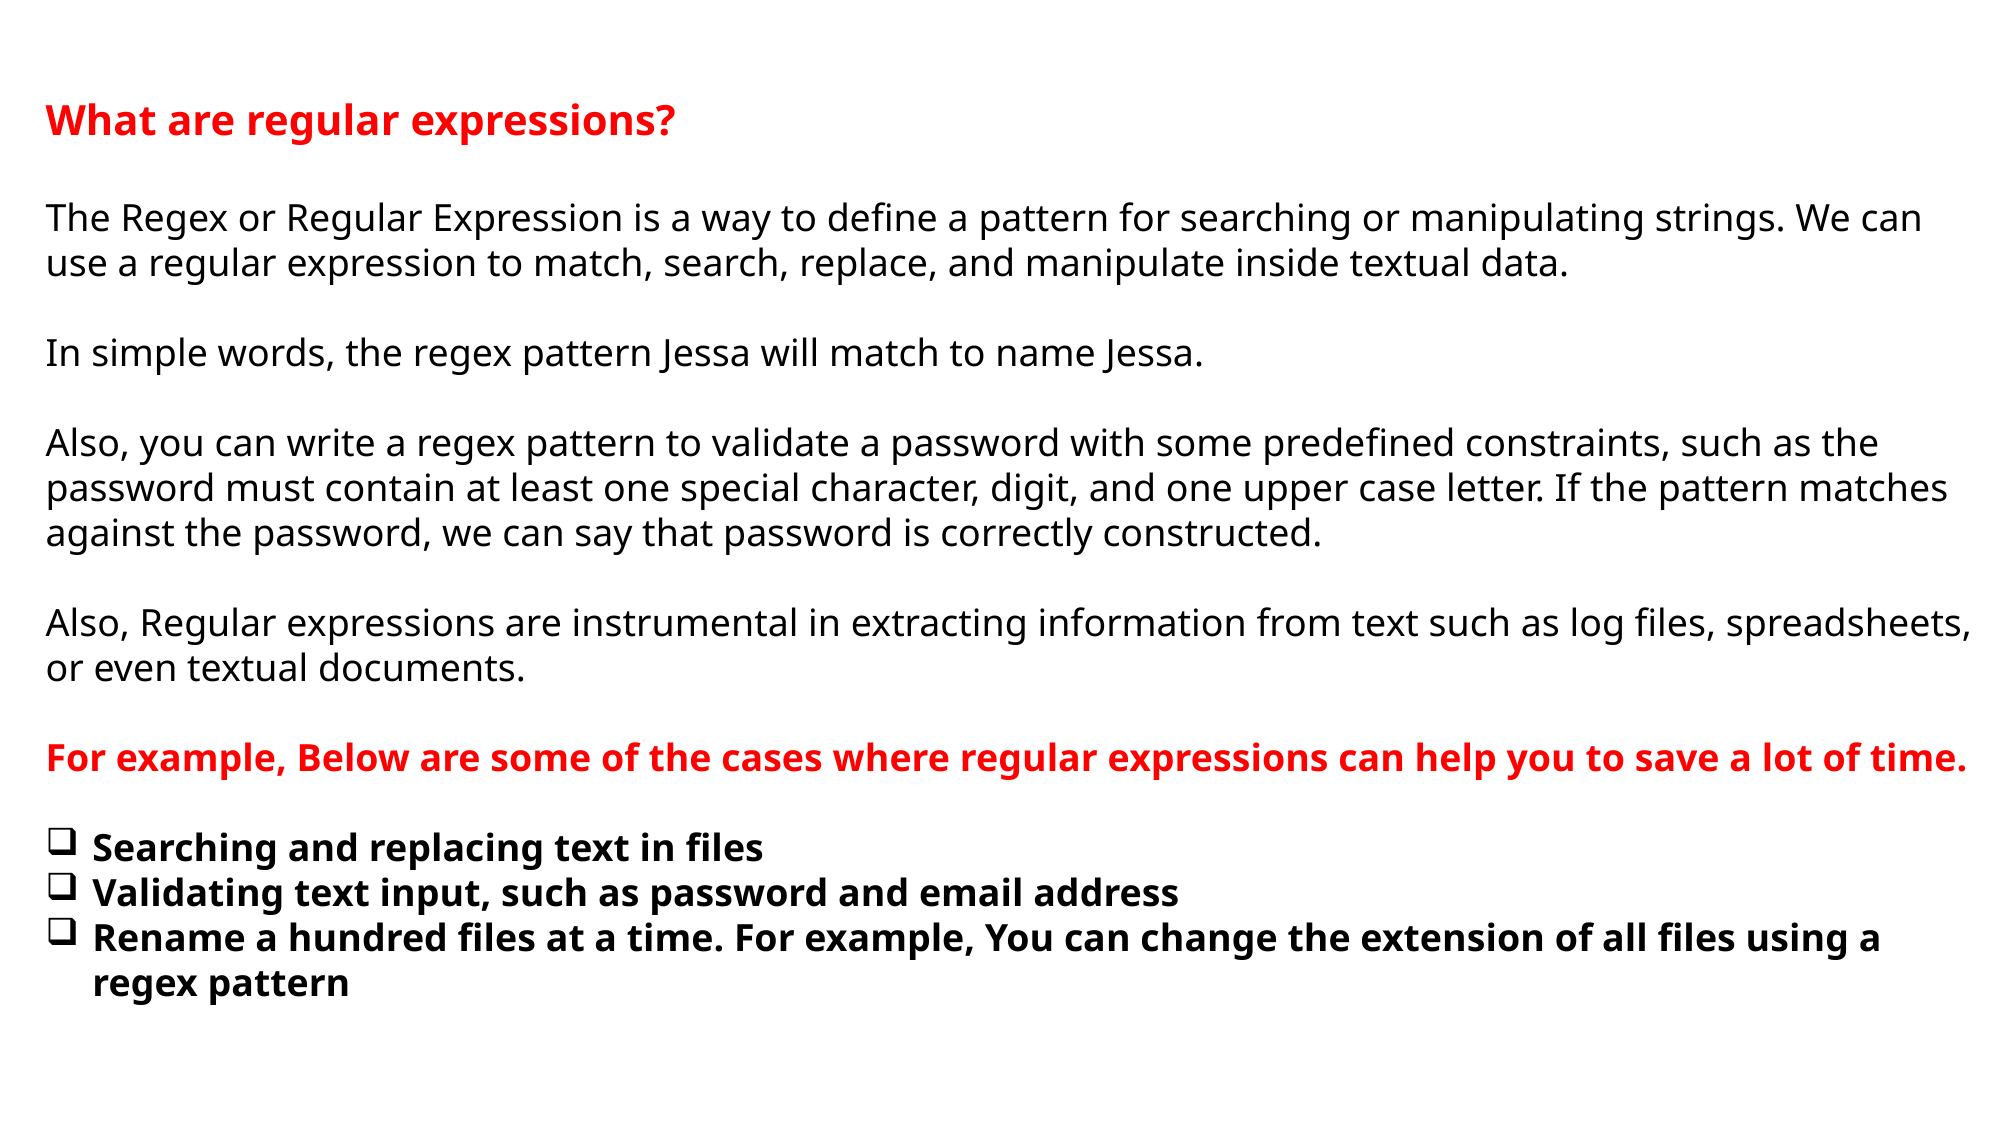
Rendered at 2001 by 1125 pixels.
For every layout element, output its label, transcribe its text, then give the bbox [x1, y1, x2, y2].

text_box What are regular expressions? The Regex or Regular Expression is a way to define a pattern for searching or manipulating strings. We can use a regular expression to match, search, replace, and manipulate inside textual data. In simple words, the regex pattern Jessa will match to name Jessa. Also, you can write a regex pattern to validate a password with some predefined constraints, such as the password must contain at least one special character, digit, and one upper case letter. If the pattern matches against the password, we can say that password is correctly constructed. Also, Regular expressions are instrumental in extracting information from text such as log files, spreadsheets, or even textual documents. For example, Below are some of the cases where regular expressions can help you to save a lot of time. Searching and replacing text in files Validating text input, such as password and email address Rename a hundred files at a time. For example, You can change the extension of all files using a regex pattern [30, 86, 2000, 1011]
